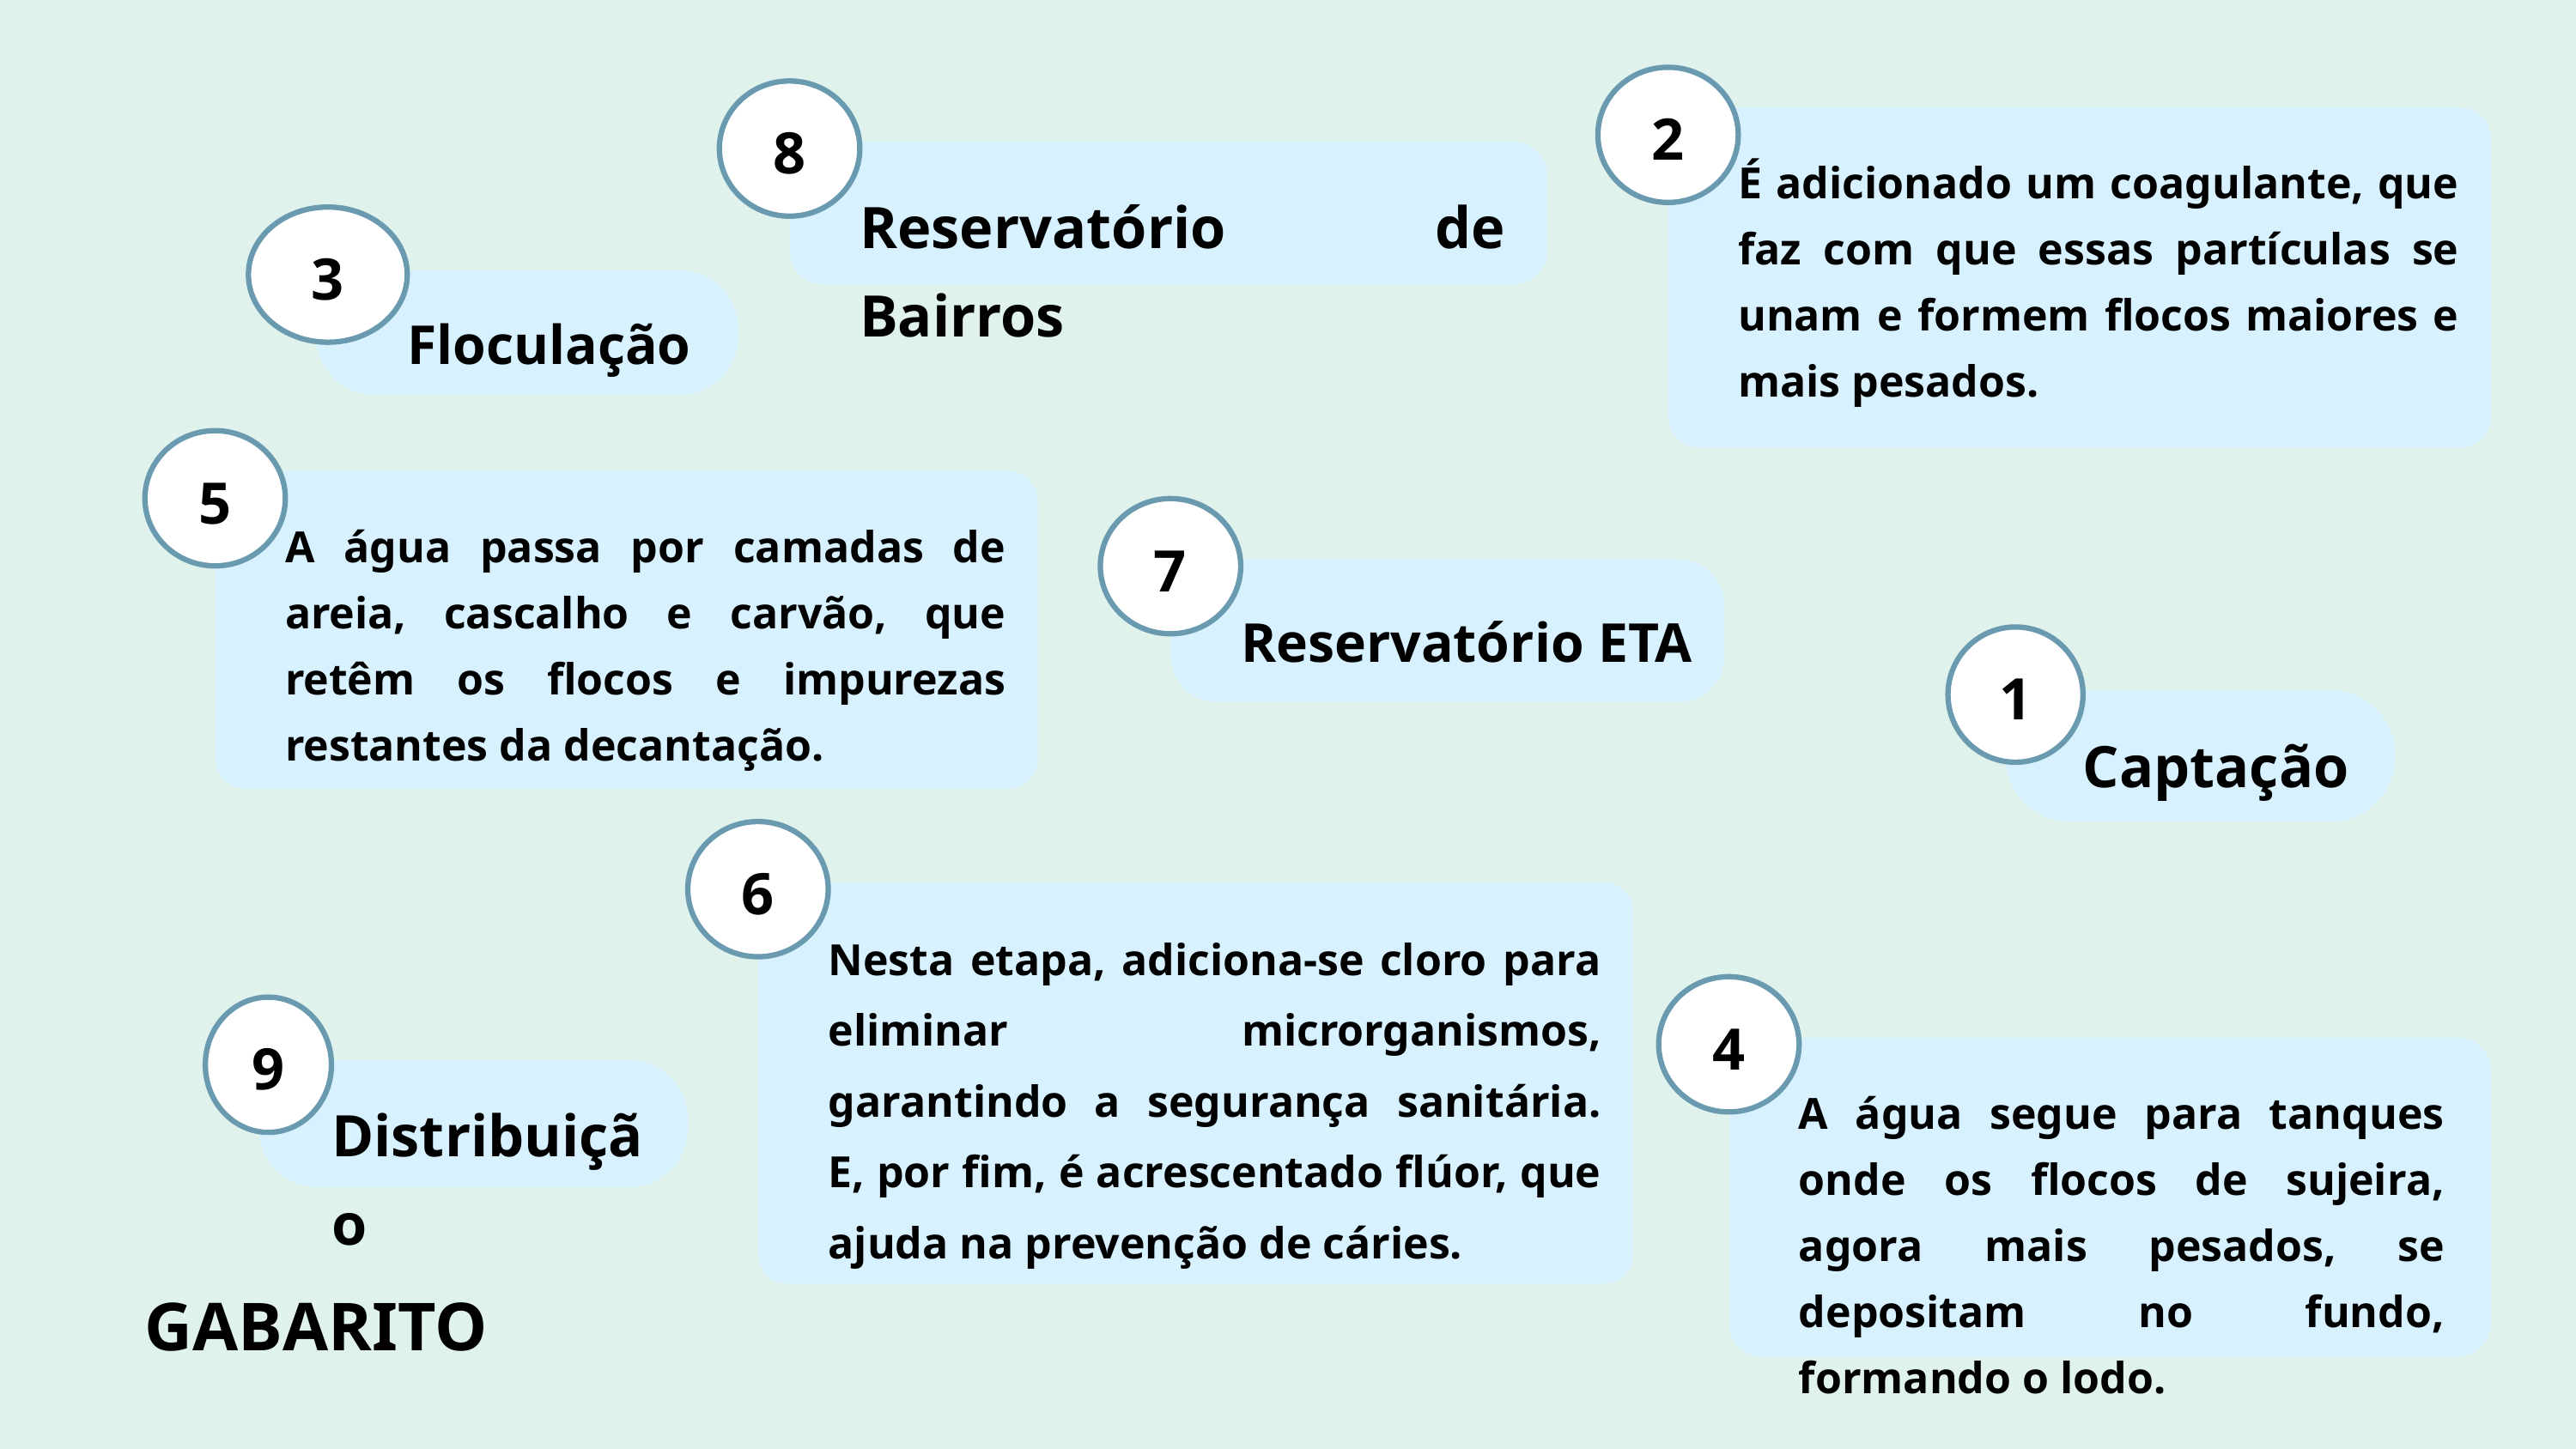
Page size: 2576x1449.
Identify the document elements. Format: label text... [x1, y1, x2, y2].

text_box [204, 997, 689, 1188]
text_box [719, 80, 1547, 285]
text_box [144, 430, 1039, 789]
text_box GABARITO [144, 1262, 557, 1365]
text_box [1597, 67, 2492, 448]
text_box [1947, 627, 2438, 822]
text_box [1100, 498, 1886, 702]
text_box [687, 821, 1633, 1284]
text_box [1658, 976, 2492, 1357]
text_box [248, 206, 824, 396]
